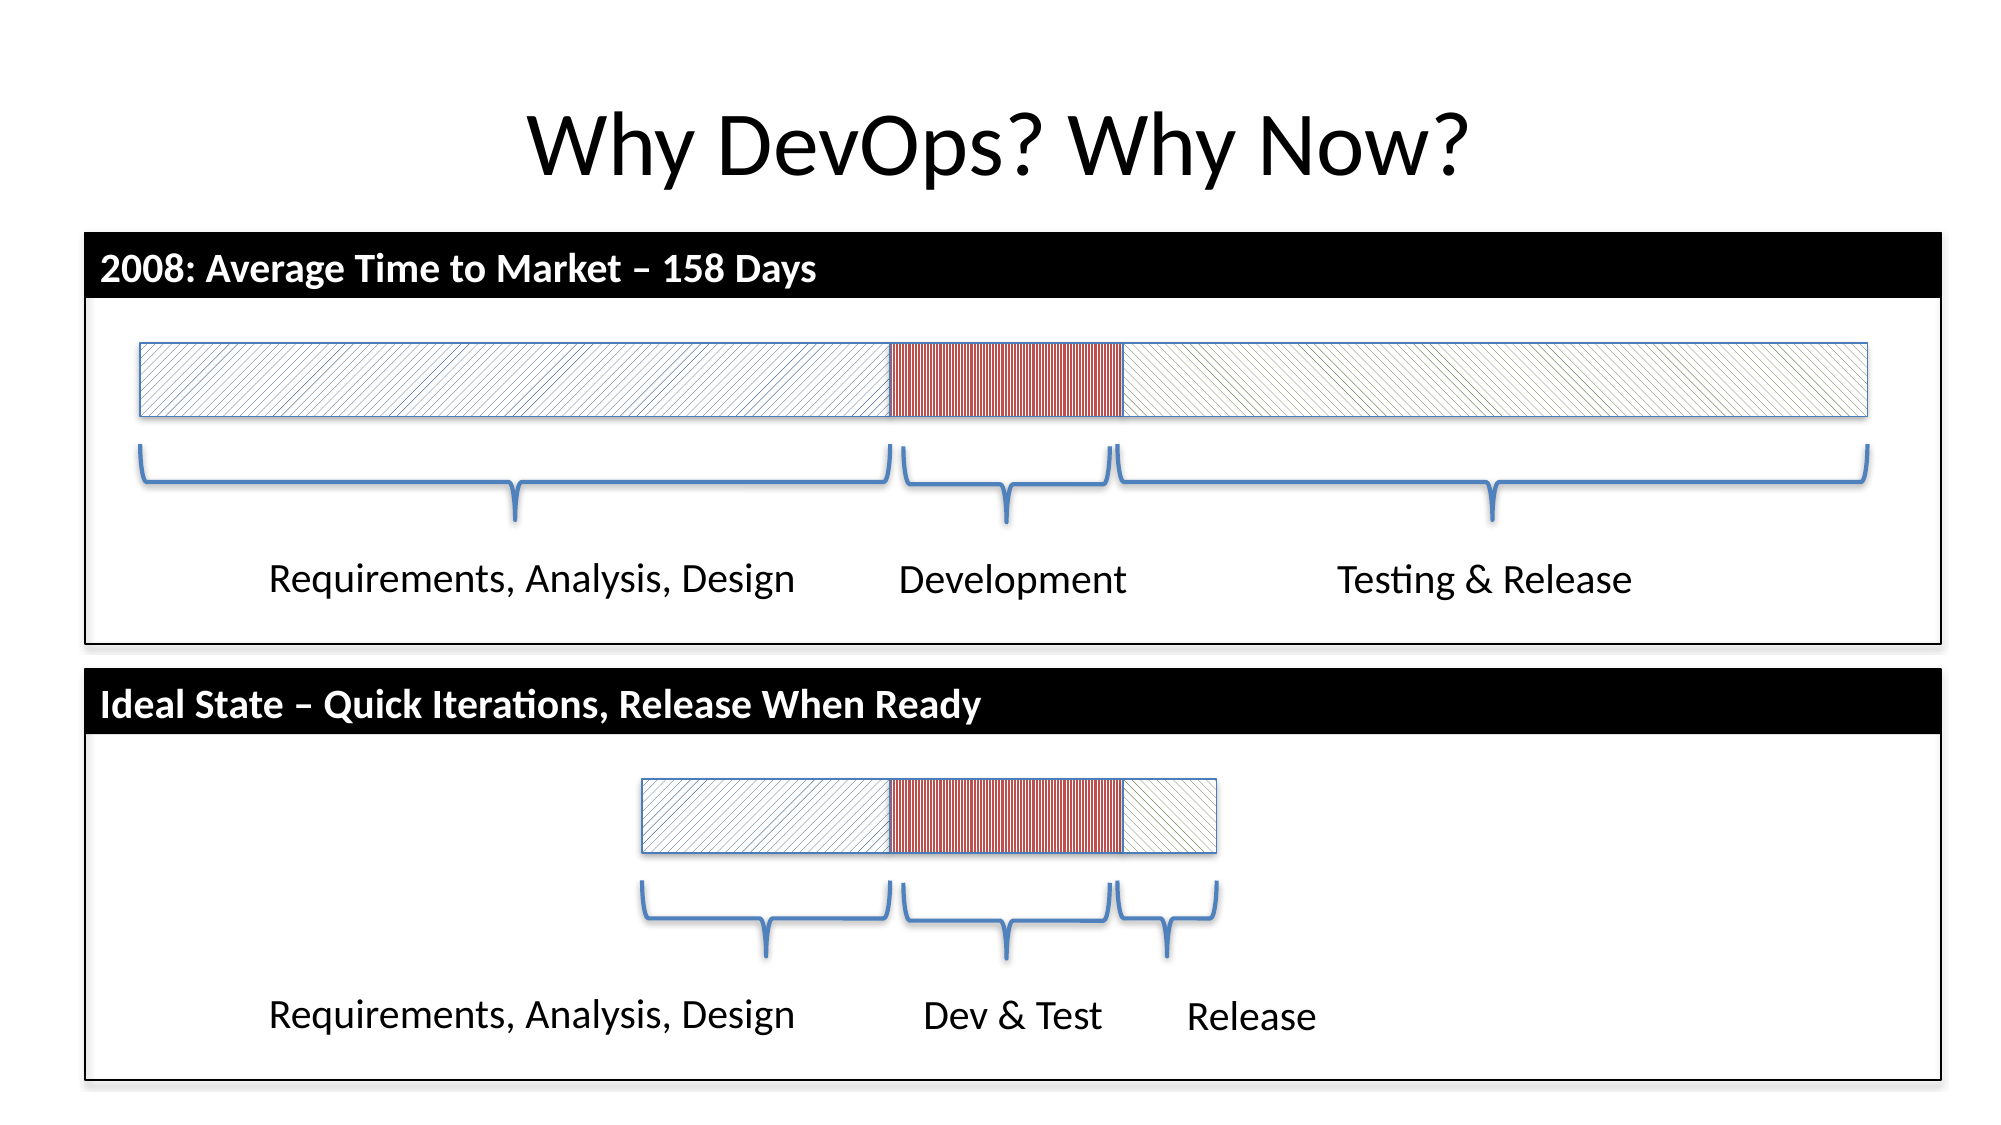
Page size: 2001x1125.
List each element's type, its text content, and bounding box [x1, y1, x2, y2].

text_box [84, 232, 1942, 645]
title Why DevOps? Why Now? [99, 45, 1900, 228]
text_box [84, 668, 1942, 1081]
